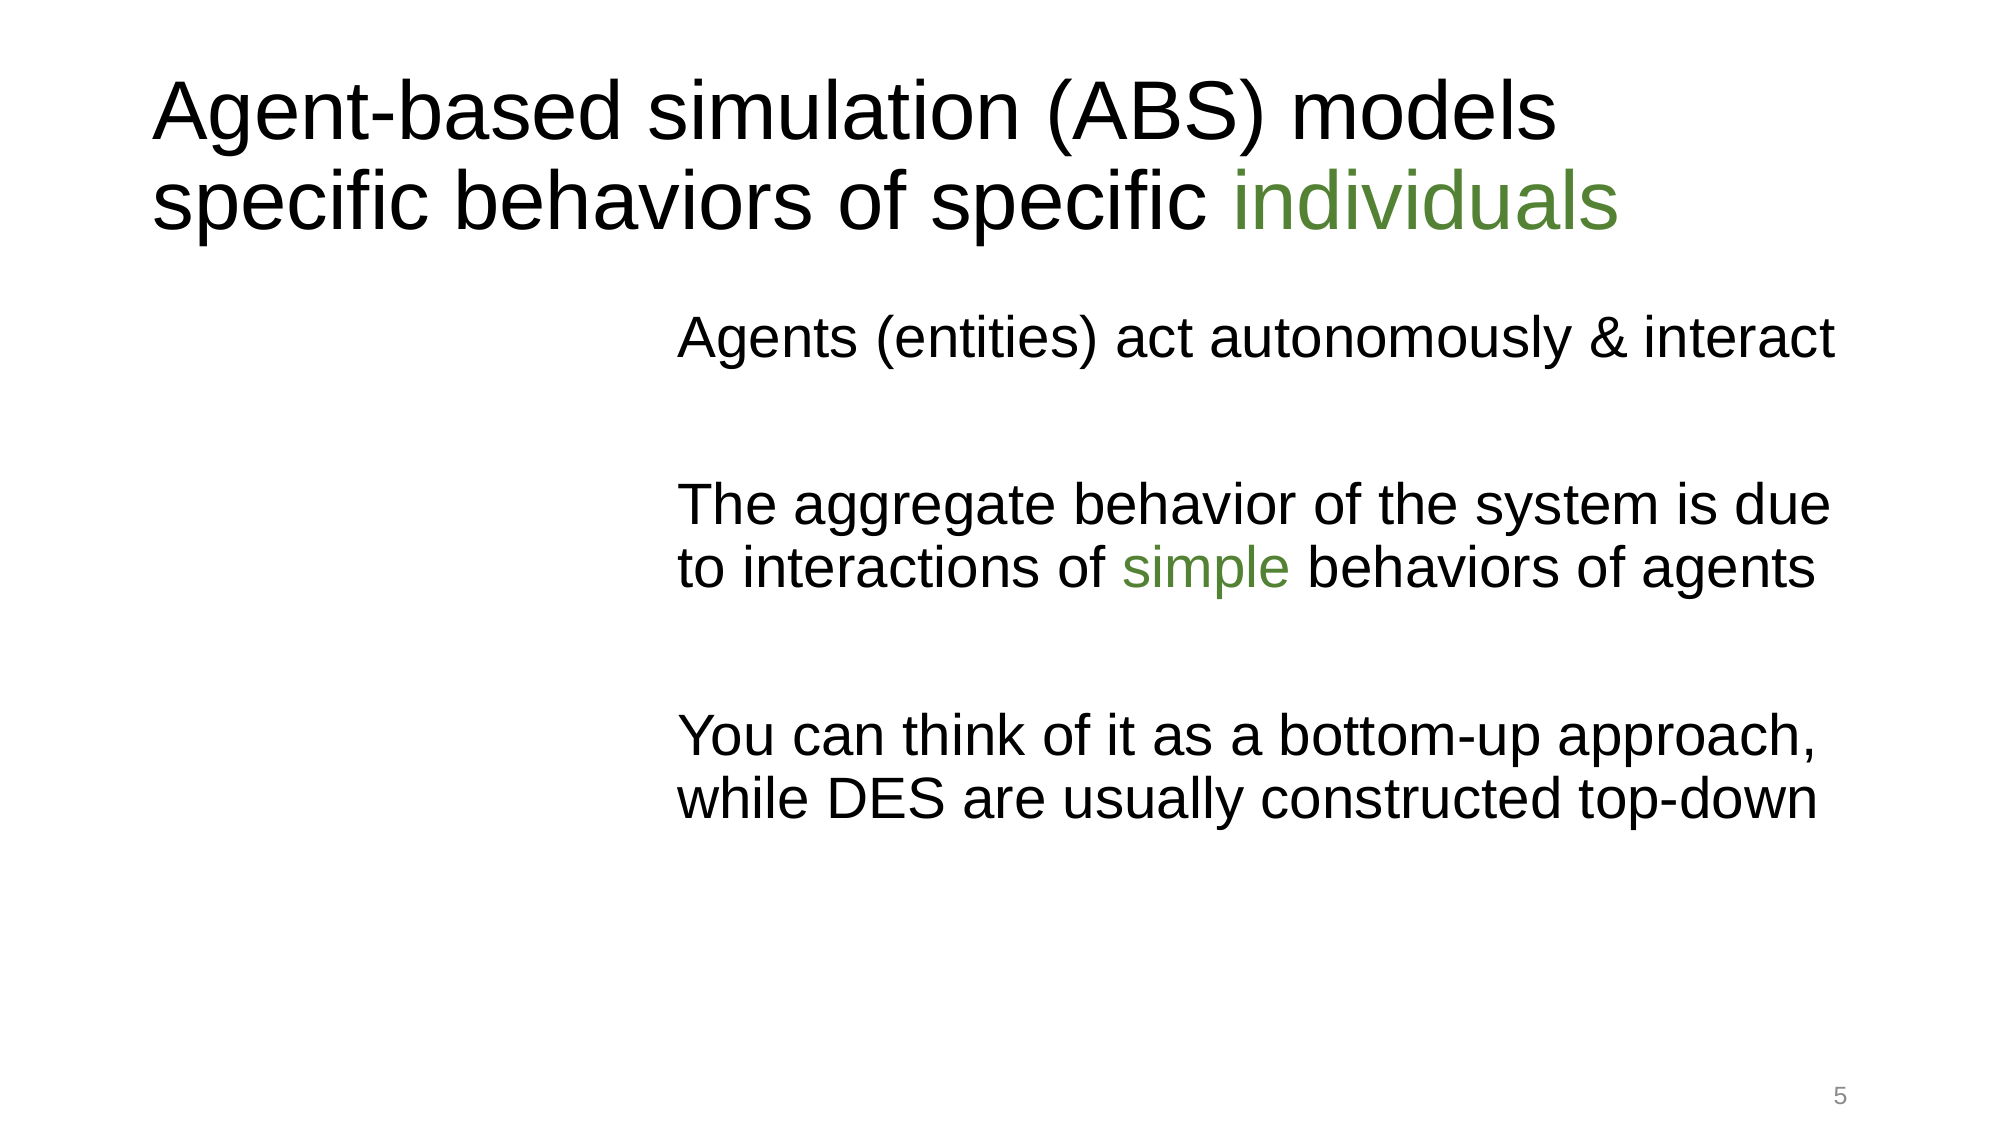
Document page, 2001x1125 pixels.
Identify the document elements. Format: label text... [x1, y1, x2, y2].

slide_number 5 [1412, 1064, 1863, 1125]
list Agents (entities) act autonomously & interact The aggregate behavior of the system is due to interactions of simple behaviors of agents You can think of it as a bottom-up approach, while DES are usually constructed top-down [662, 299, 1863, 1046]
title Agent-based simulation (ABS) models specific behaviors of specific individuals [137, 59, 1863, 278]
